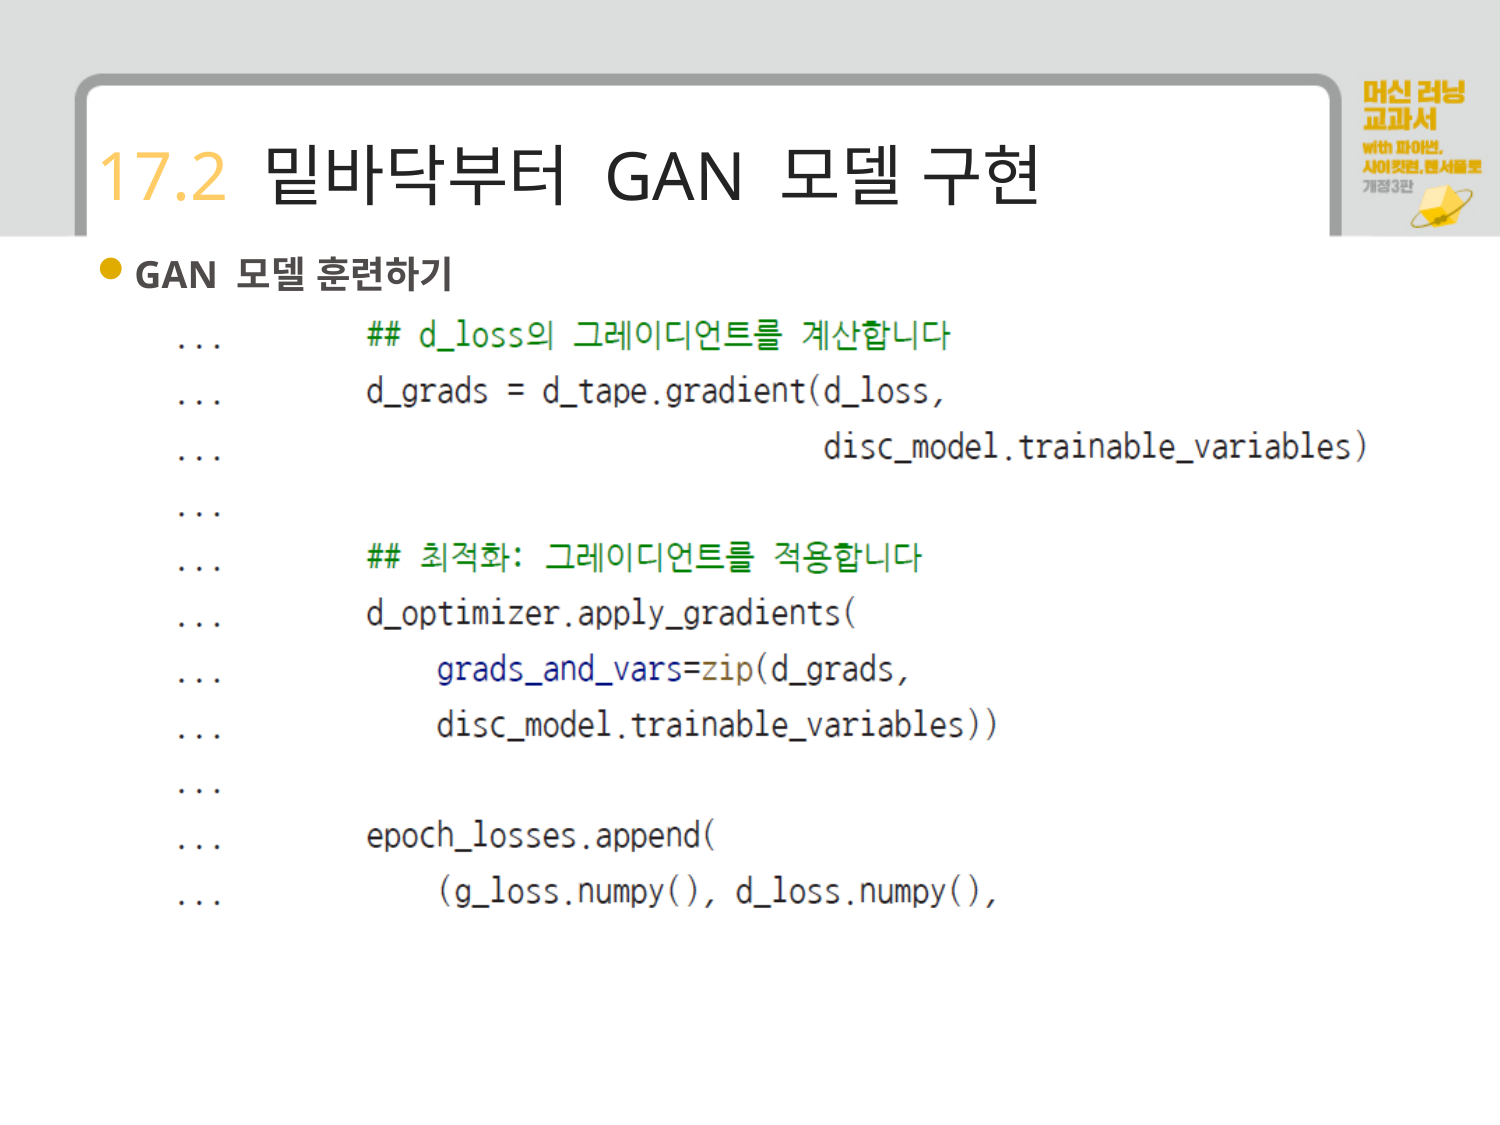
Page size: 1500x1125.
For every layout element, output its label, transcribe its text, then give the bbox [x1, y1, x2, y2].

list GAN 모델 훈련하기 [81, 239, 1412, 1054]
title 17.2 밑바닥부터 GAN 모델 구현 [81, 90, 1412, 222]
picture [0, 0, 1500, 1125]
